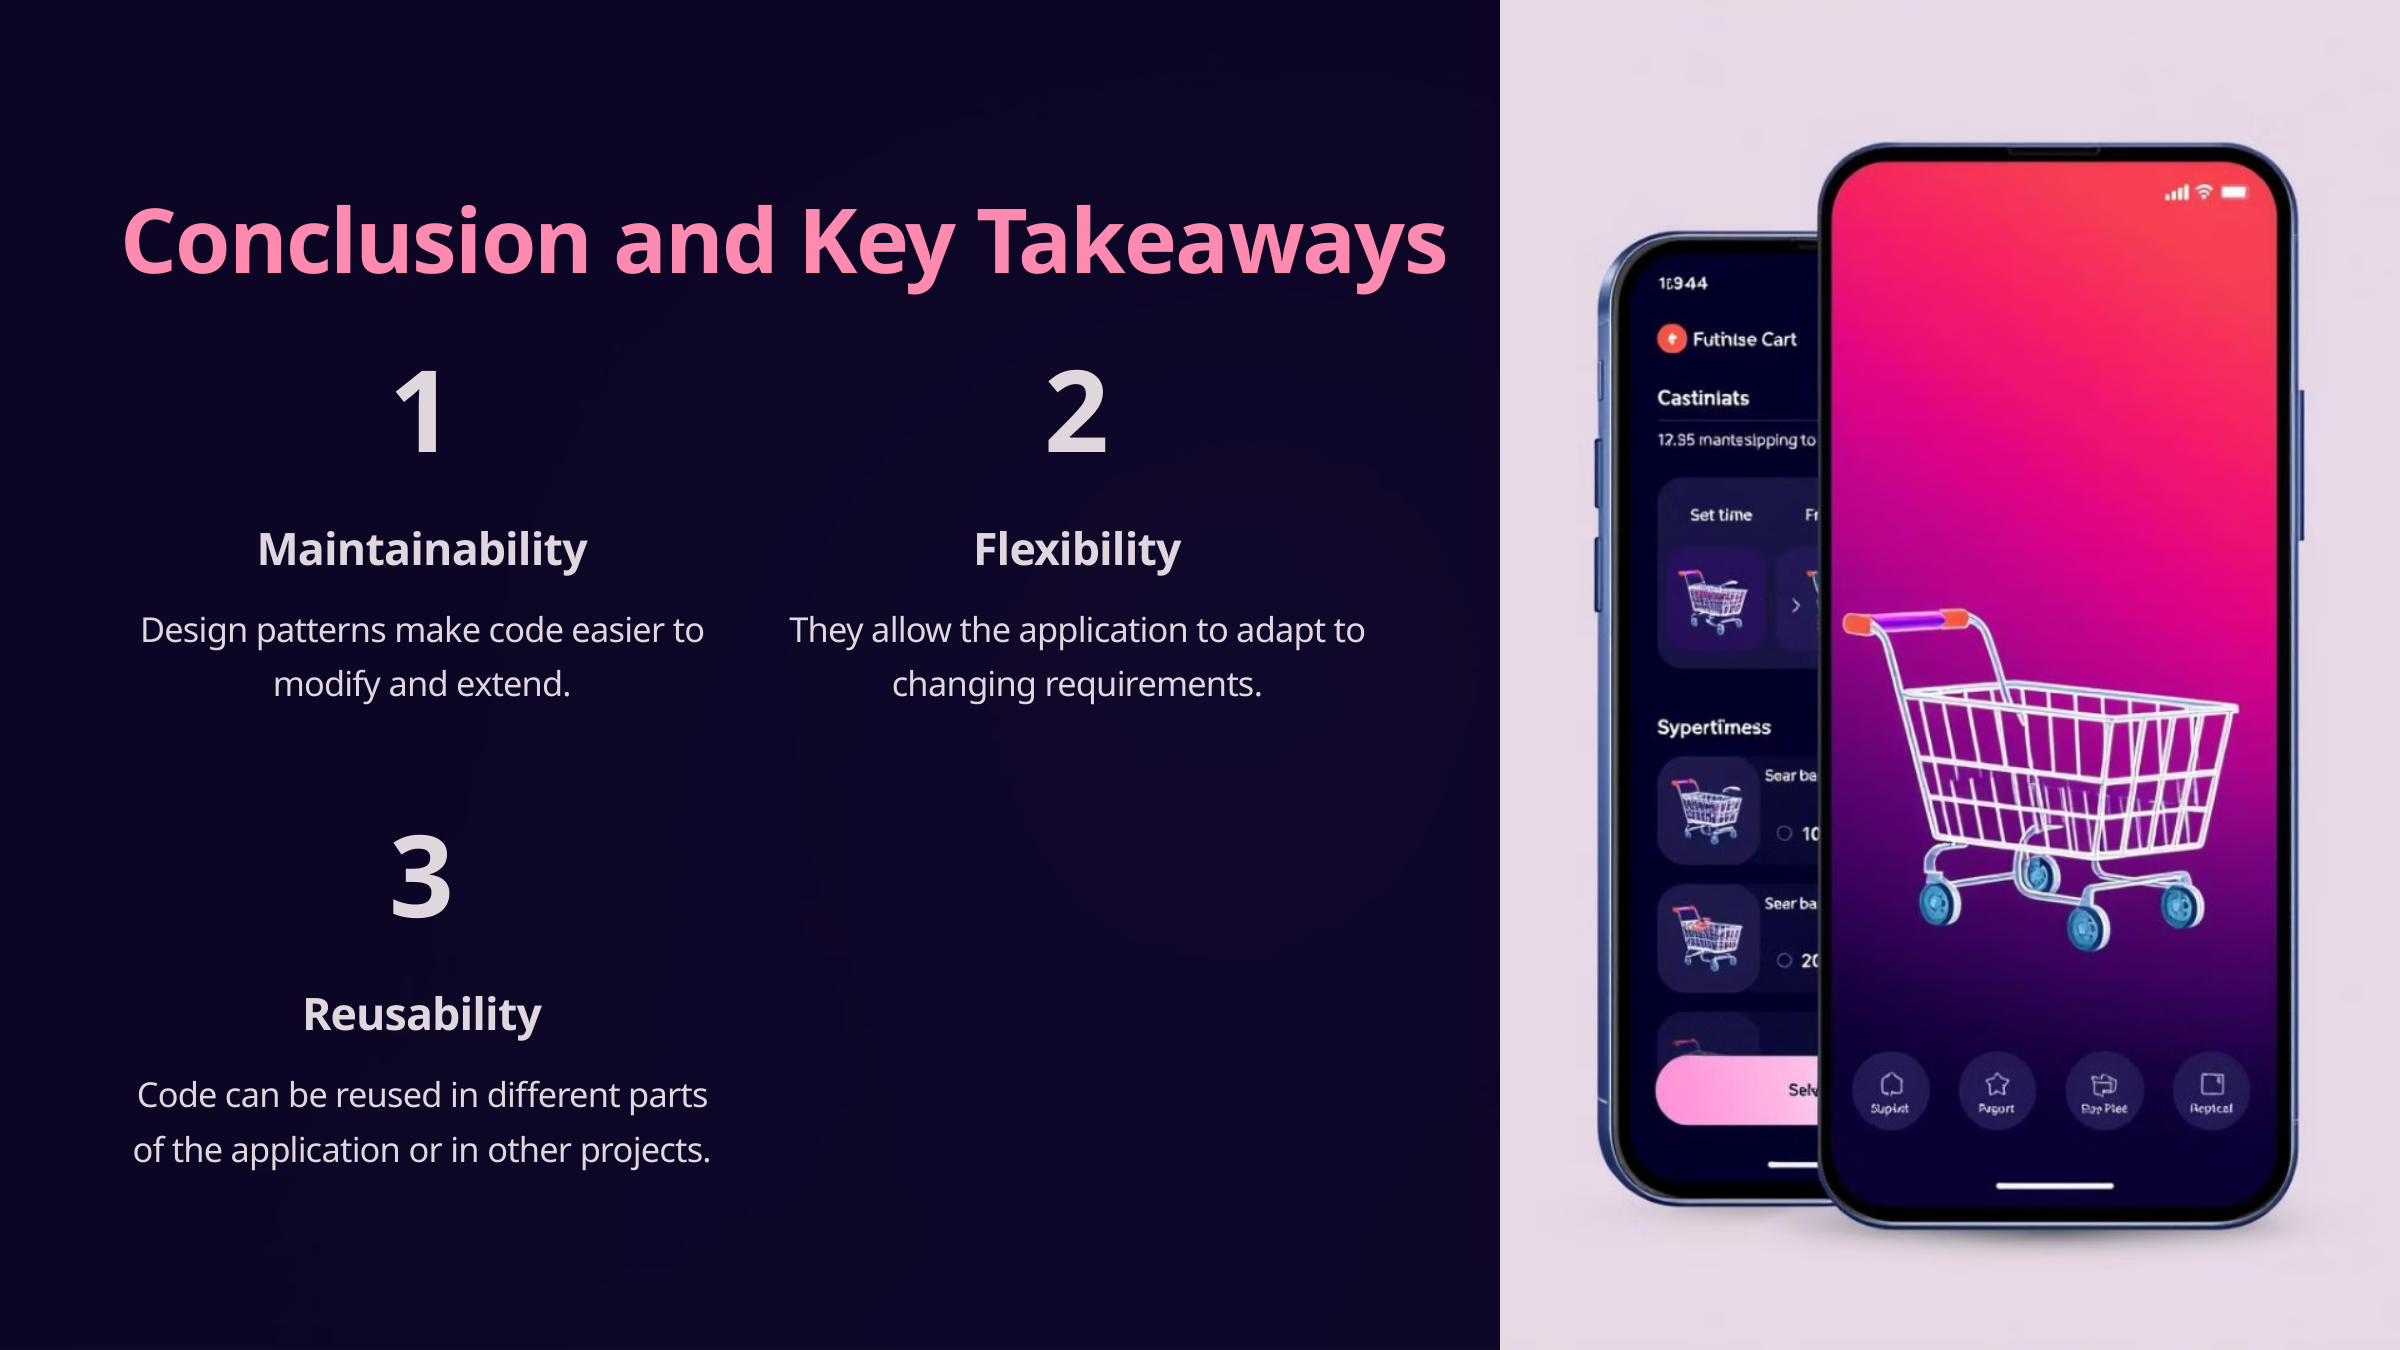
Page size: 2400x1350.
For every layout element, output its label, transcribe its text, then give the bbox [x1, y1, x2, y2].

text_box Conclusion and Key Takeaways [120, 178, 1351, 293]
text_box 2 [775, 361, 1380, 475]
text_box Maintainability [196, 518, 649, 575]
text_box Reusability [196, 983, 649, 1040]
text_box 1 [120, 361, 725, 475]
text_box Flexibility [851, 518, 1304, 575]
text_box They allow the application to adapt to changing requirements. [775, 595, 1380, 706]
text_box 3 [120, 826, 725, 941]
picture [1499, 0, 2400, 1350]
text_box Code can be reused in different parts of the application or in other projects. [120, 1060, 725, 1171]
text_box Design patterns make code easier to modify and extend. [120, 595, 725, 706]
